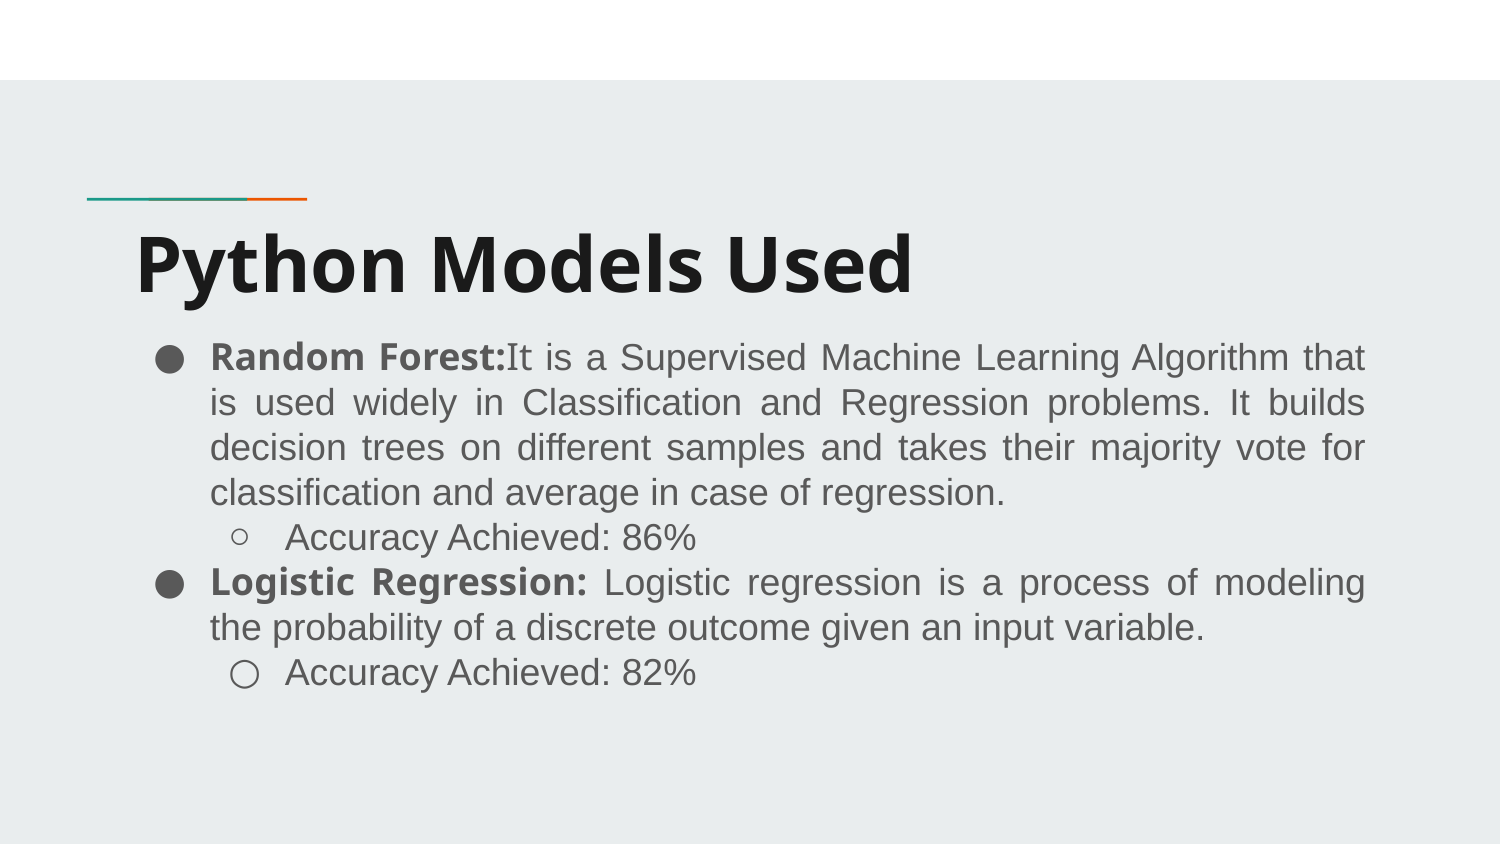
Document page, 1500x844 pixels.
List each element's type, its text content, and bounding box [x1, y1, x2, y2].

title Python Models Used [119, 200, 1381, 336]
subtitle Random Forest:It is a Supervised Machine Learning Algorithm that is used widely in Classification and Regression problems. It builds decision trees on different samples and takes their majority vote for classification and average in case of regression. Accuracy Achieved: 86% Logistic Regression: Logistic regression is a process of modeling the probability of a discrete outcome given an input variable. Accuracy Achieved: 82% [119, 336, 1381, 610]
